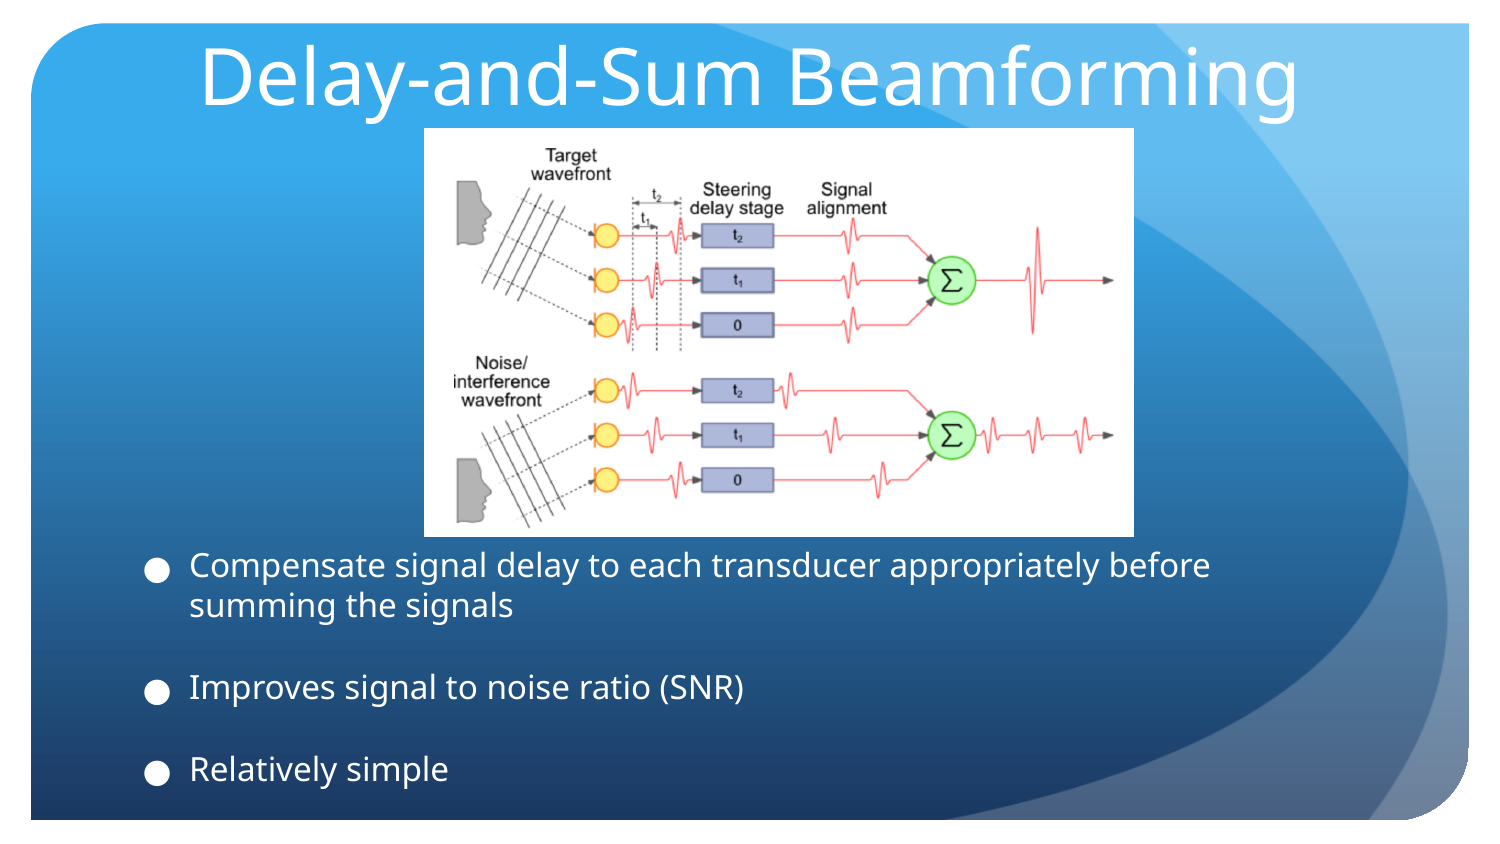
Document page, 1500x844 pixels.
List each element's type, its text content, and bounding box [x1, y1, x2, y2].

title Delay-and-Sum Beamforming [127, 0, 1372, 129]
picture [24, 22, 1473, 821]
text_box Compensate signal delay to each transducer appropriately before summing the signals Improves signal to noise ratio (SNR) Relatively simple [127, 537, 1332, 808]
